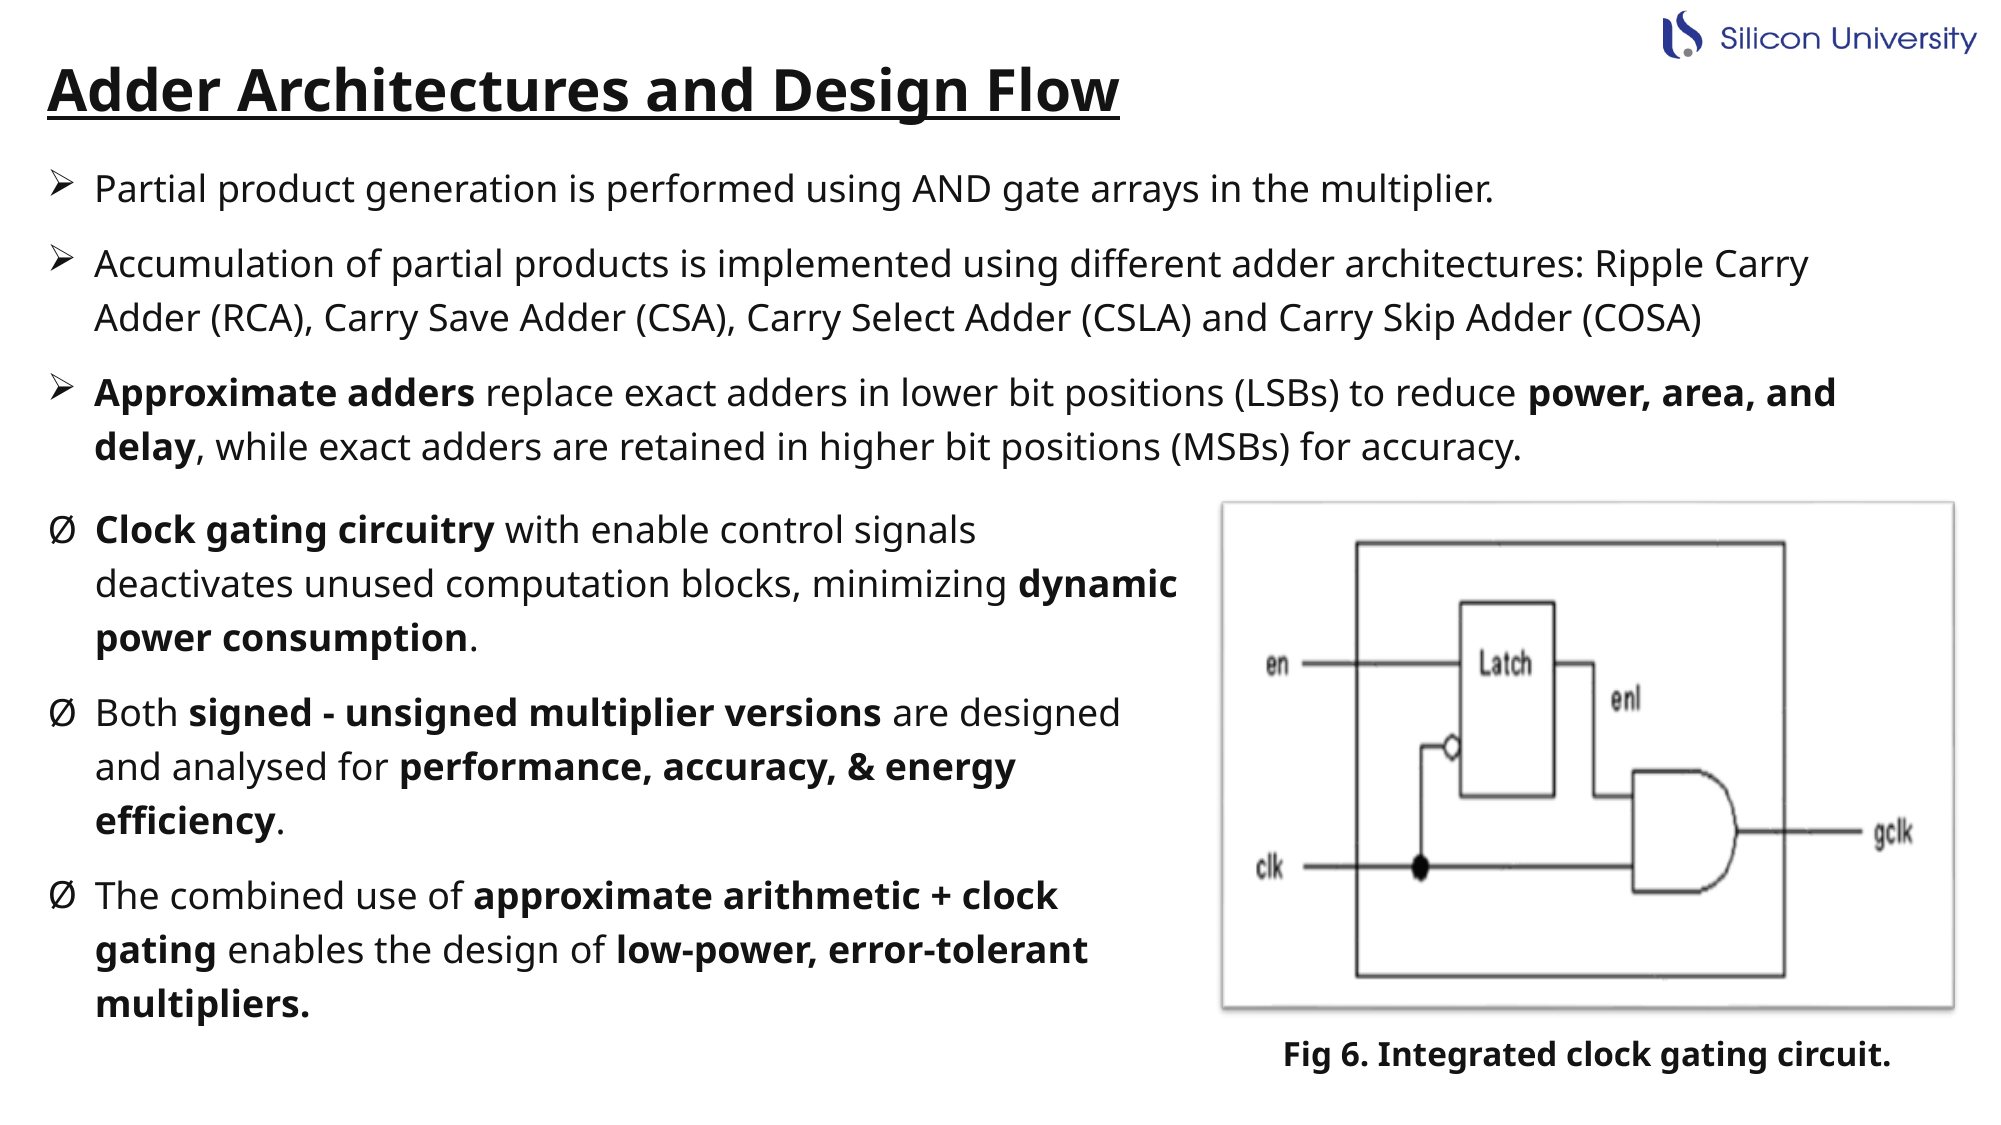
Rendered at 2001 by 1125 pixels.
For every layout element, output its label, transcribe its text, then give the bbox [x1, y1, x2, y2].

text_box Clock gating circuitry with enable control signals deactivates unused computation blocks, minimizing dynamic power consumption. Both signed - unsigned multiplier versions are designed and analysed for performance, accuracy, & energy efficiency. The combined use of approximate arithmetic + clock gating enables the design of low‑power, error‑tolerant multipliers. [32, 489, 1196, 1033]
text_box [1211, 492, 1965, 1082]
list Partial product generation is performed using AND gate arrays in the multiplier. Accumulation of partial products is implemented using different adder architectures: Ripple Carry Adder (RCA), Carry Save Adder (CSA), Carry Select Adder (CSLA) and Carry Skip Adder (COSA) Approximate adders replace exact adders in lower bit positions (LSBs) to reduce power, area, and delay, while exact adders are retained in higher bit positions (MSBs) for accuracy. [32, 148, 1858, 539]
title Adder Architectures and Design Flow [32, 27, 1346, 132]
picture [1646, 0, 2001, 80]
